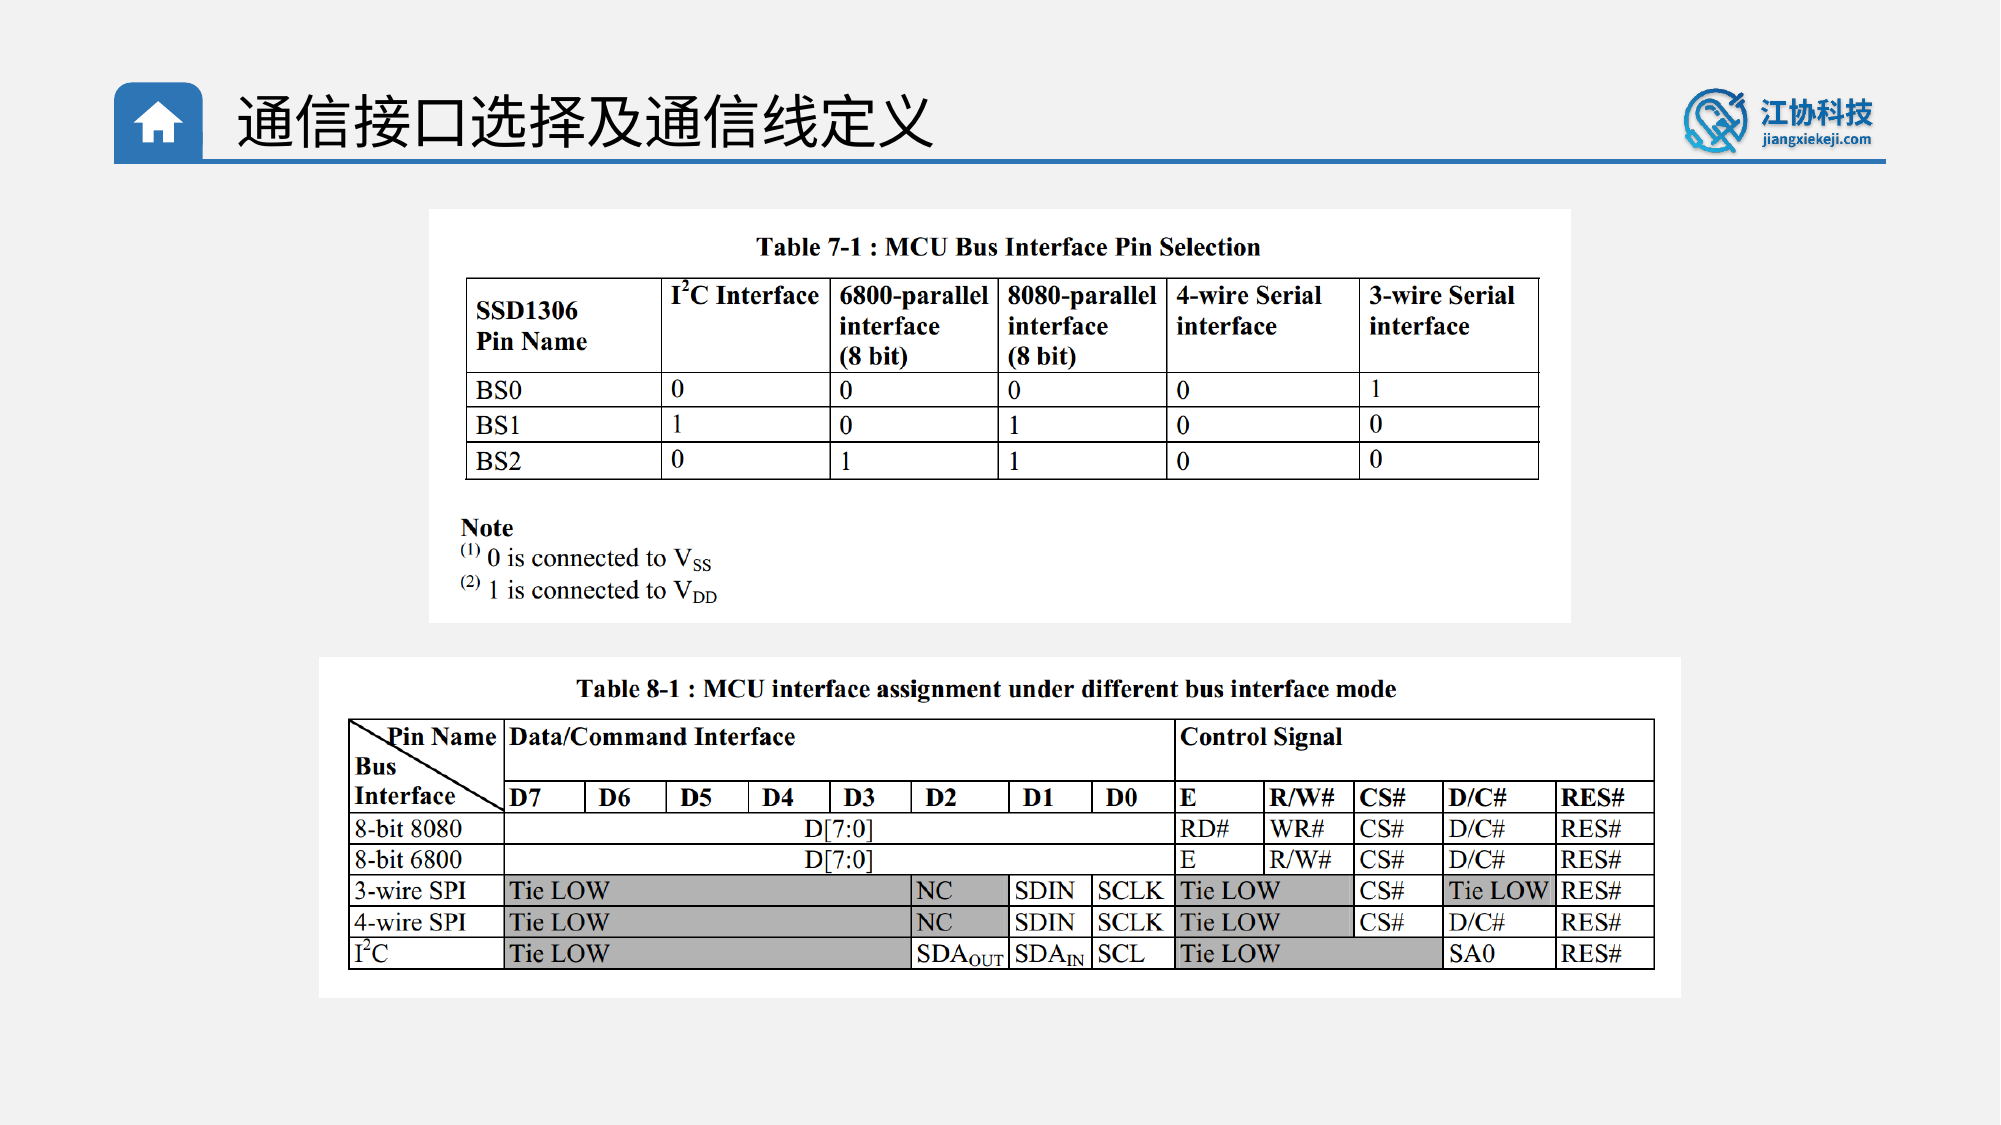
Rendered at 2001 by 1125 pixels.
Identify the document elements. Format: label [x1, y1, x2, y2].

picture [429, 209, 1571, 623]
text_box [114, 76, 1886, 166]
picture [319, 657, 1681, 998]
